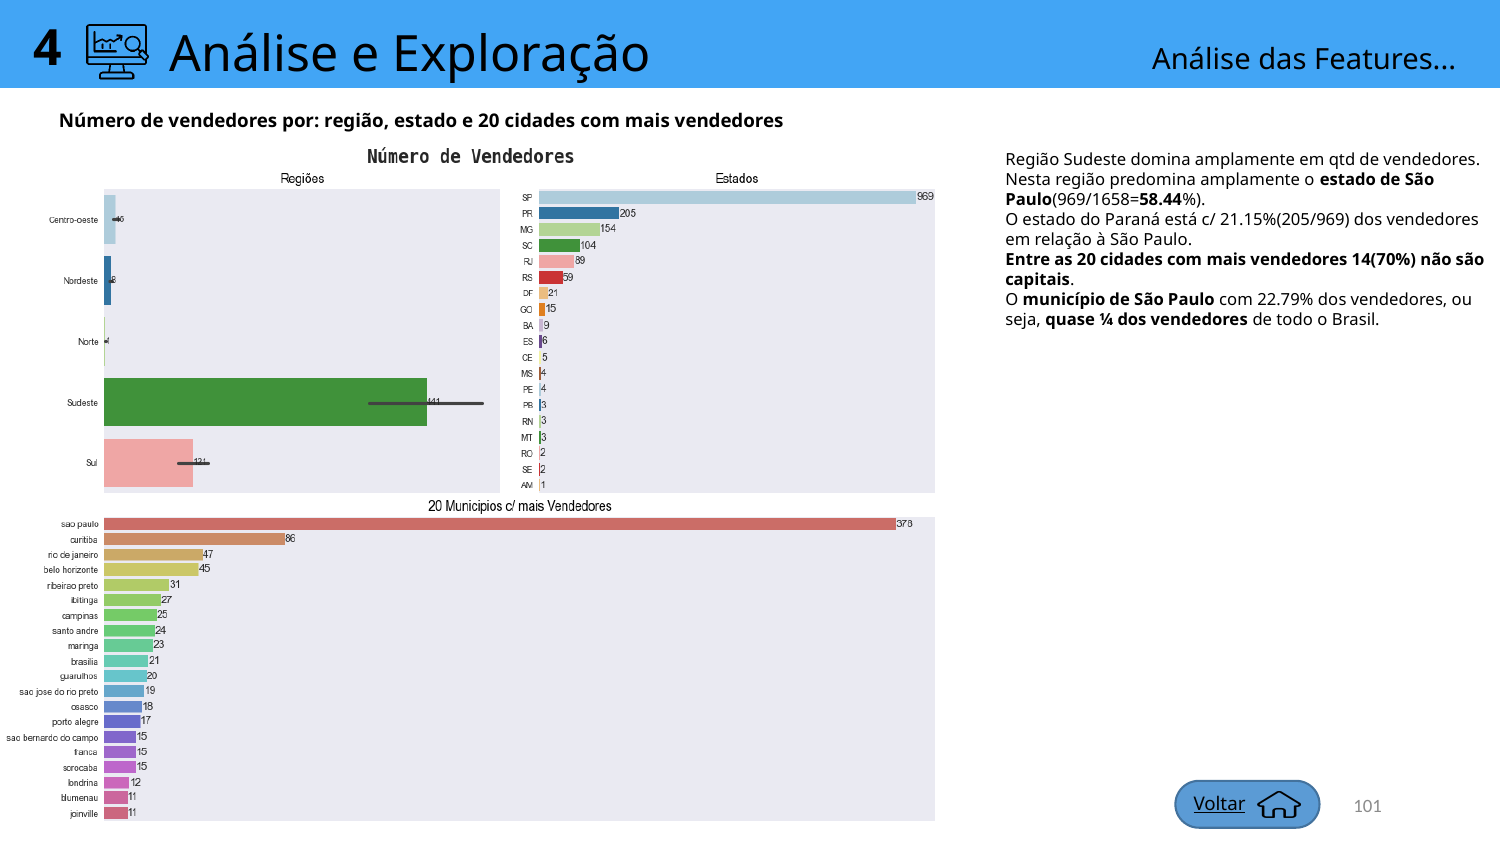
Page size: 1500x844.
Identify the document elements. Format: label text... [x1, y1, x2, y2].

text_box Análise das Features... [1137, 32, 1481, 83]
slide_number 101 [1331, 782, 1397, 827]
text_box Voltar [1174, 779, 1321, 829]
picture [1257, 791, 1301, 818]
text_box Região Sudeste domina amplamente em qtd de vendedores. Nesta região predomina amplamente o estado de São Paulo(969/1658=58.44%). O estado do Paraná está c/ 21.15%(205/969) dos vendedores em relação à São Paulo. Entre as 20 cidades com mais vendedores 14(70%) não são capitais. O município de São Paulo com 22.79% dos vendedores, ou seja, quase ¼ dos vendedores de todo o Brasil. [990, 141, 1500, 337]
picture [0, 141, 941, 827]
text_box 4 [18, 8, 77, 83]
text_box Número de vendedores por: região, estado e 20 cidades com mais vendedores [44, 101, 798, 140]
text_box [0, 0, 1500, 89]
picture [86, 20, 149, 84]
text_box Análise e Exploração [154, 14, 688, 90]
